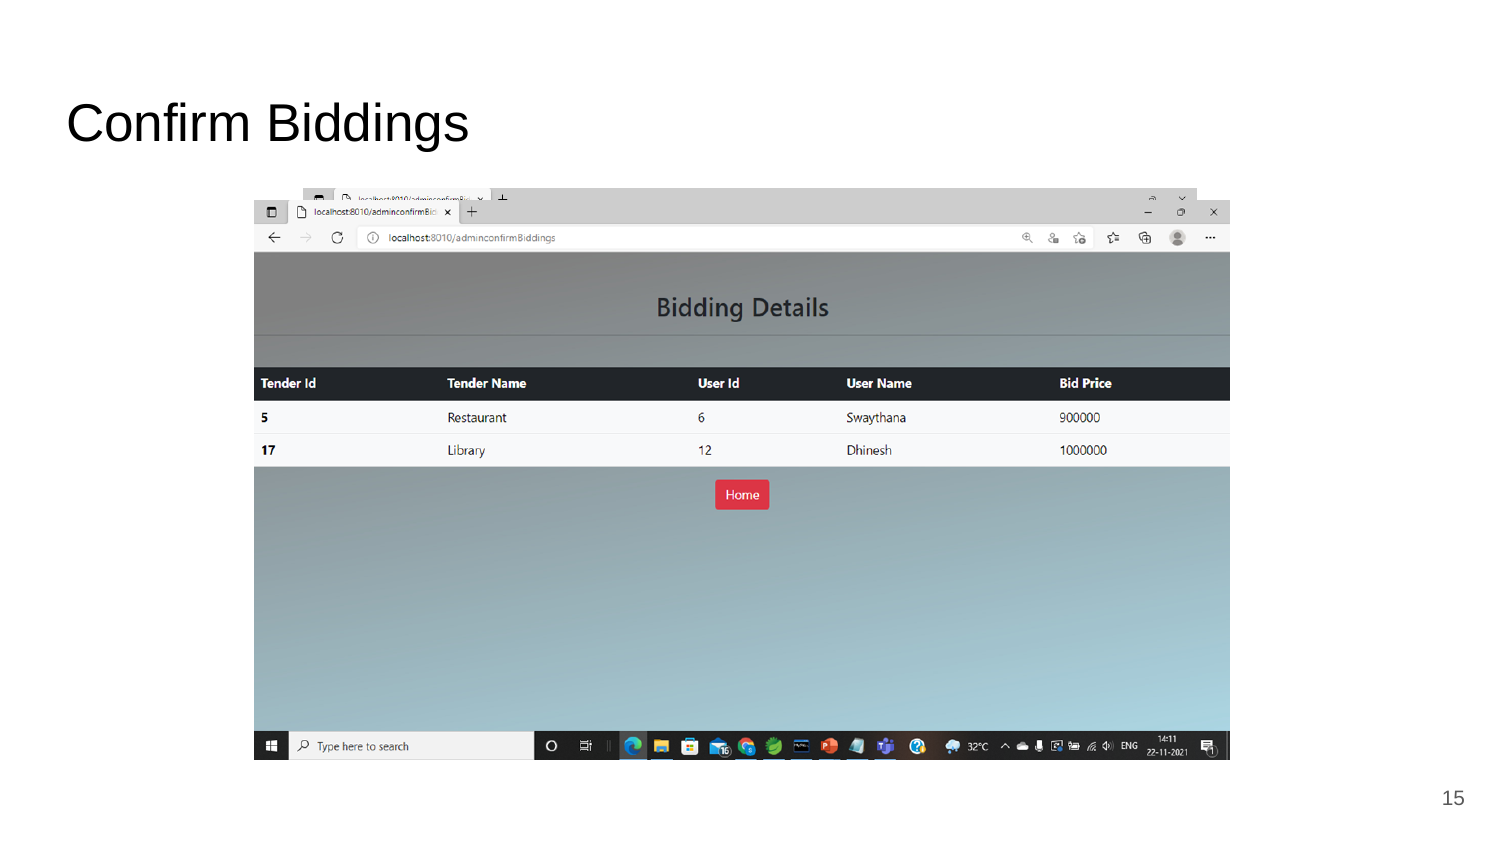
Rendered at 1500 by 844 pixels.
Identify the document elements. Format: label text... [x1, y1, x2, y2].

picture [254, 200, 1230, 760]
slide_number 15 [1389, 764, 1480, 830]
title Confirm Biddings [51, 72, 1449, 167]
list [303, 188, 1197, 198]
